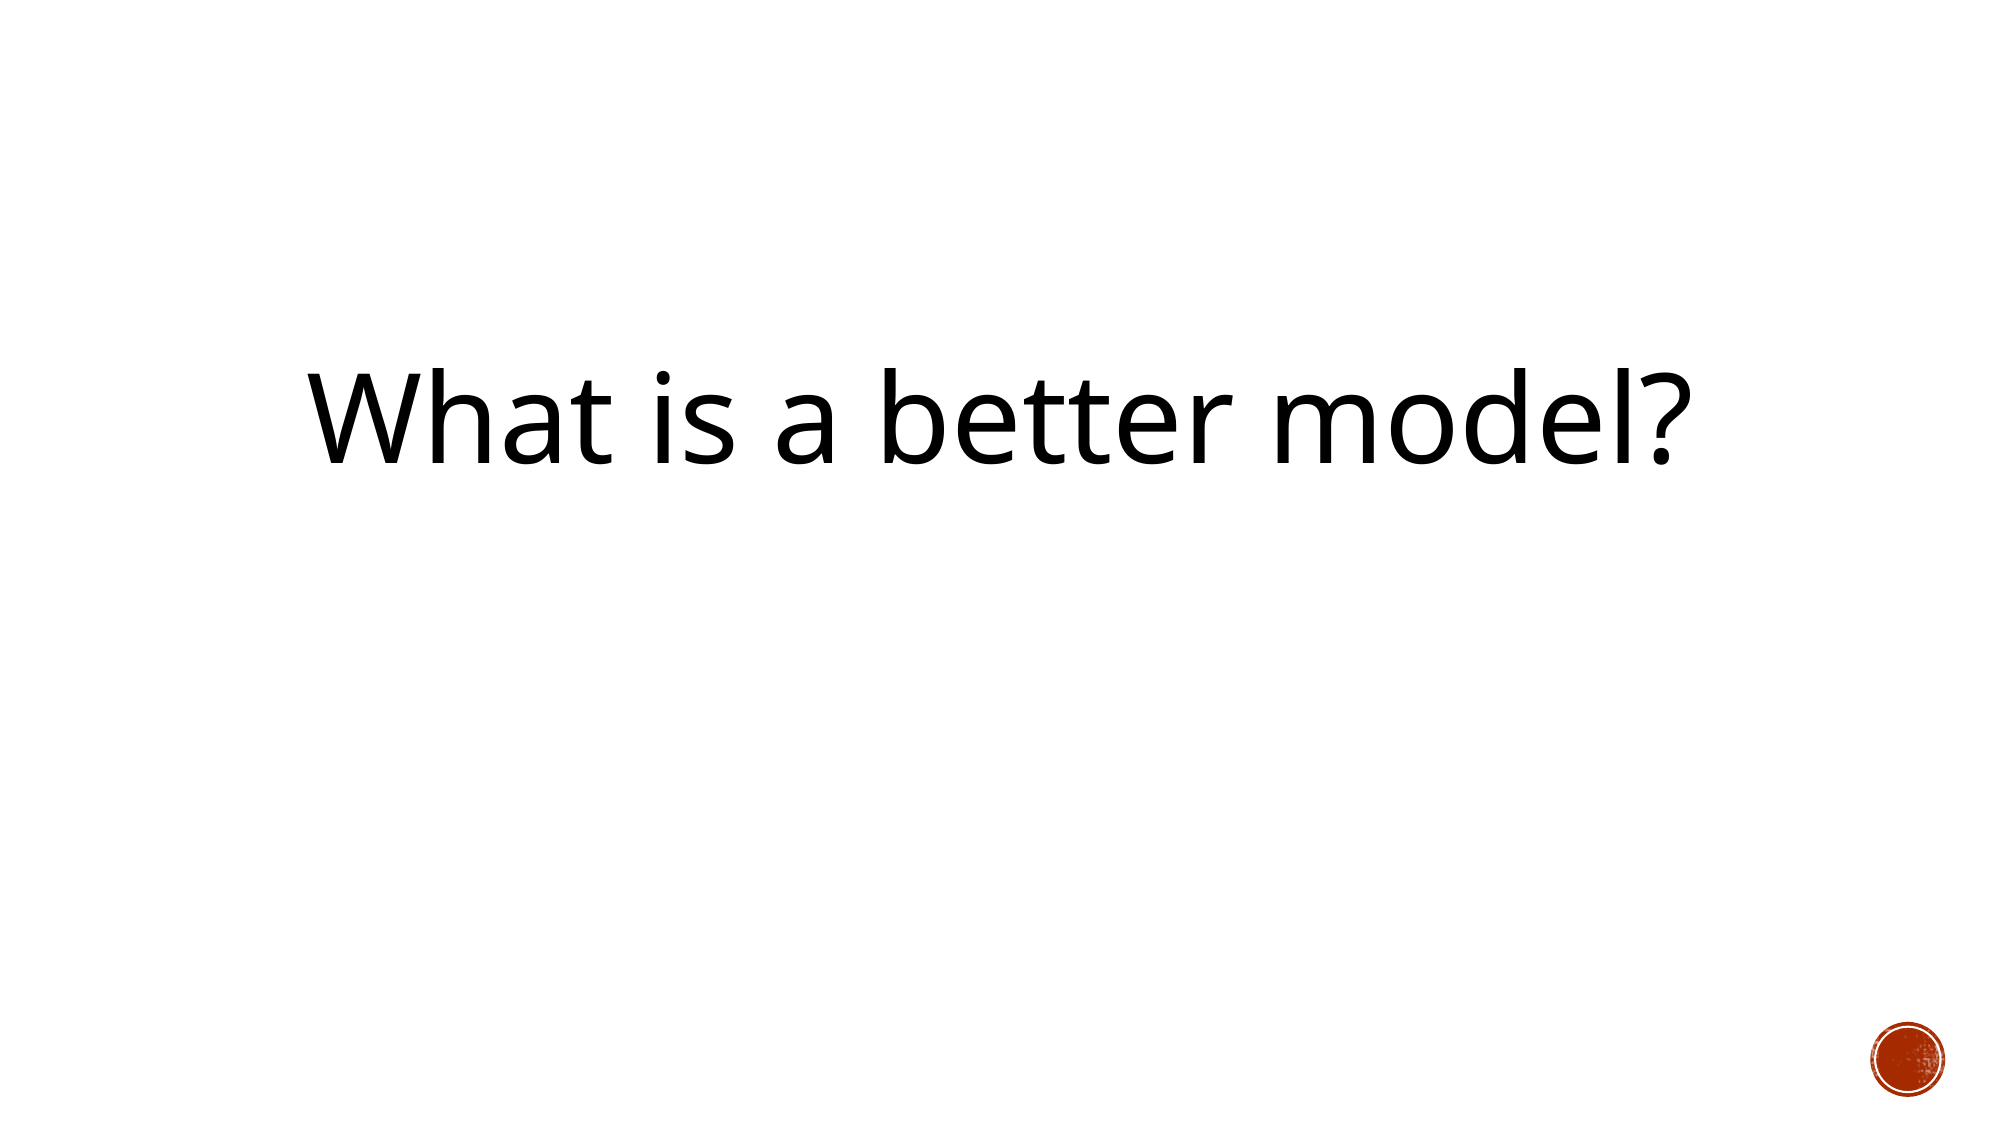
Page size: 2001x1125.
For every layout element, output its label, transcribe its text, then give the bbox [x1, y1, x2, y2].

list What is a better model? [175, 348, 1826, 1013]
